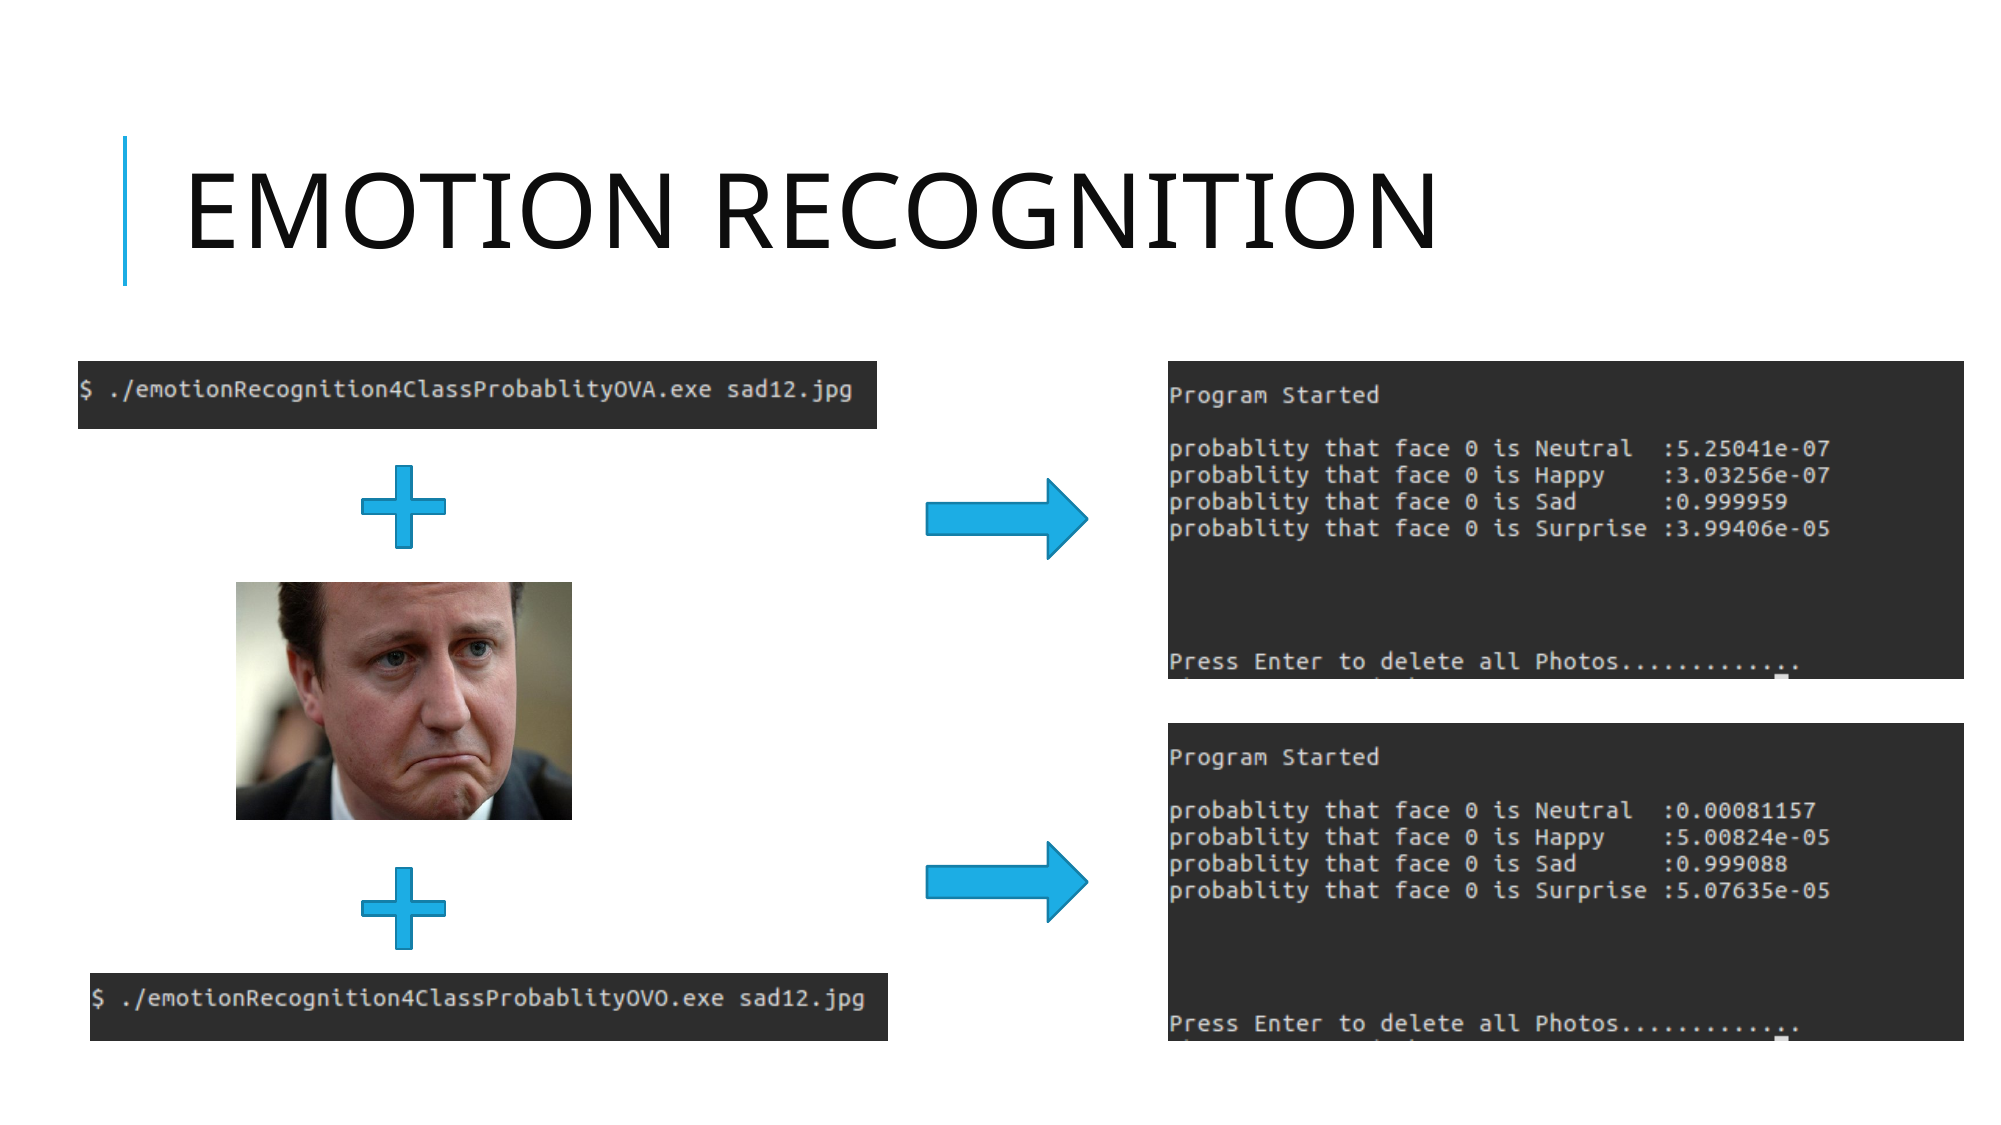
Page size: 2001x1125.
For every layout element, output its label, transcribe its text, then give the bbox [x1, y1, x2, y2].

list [77, 361, 877, 429]
title Emotion Recognition [168, 96, 1763, 342]
picture [90, 973, 888, 1041]
text_box [925, 477, 1089, 560]
picture [1168, 723, 1965, 1041]
picture [1168, 361, 1965, 679]
picture [235, 582, 572, 820]
text_box [925, 841, 1089, 923]
text_box [361, 465, 446, 549]
text_box [361, 867, 446, 950]
